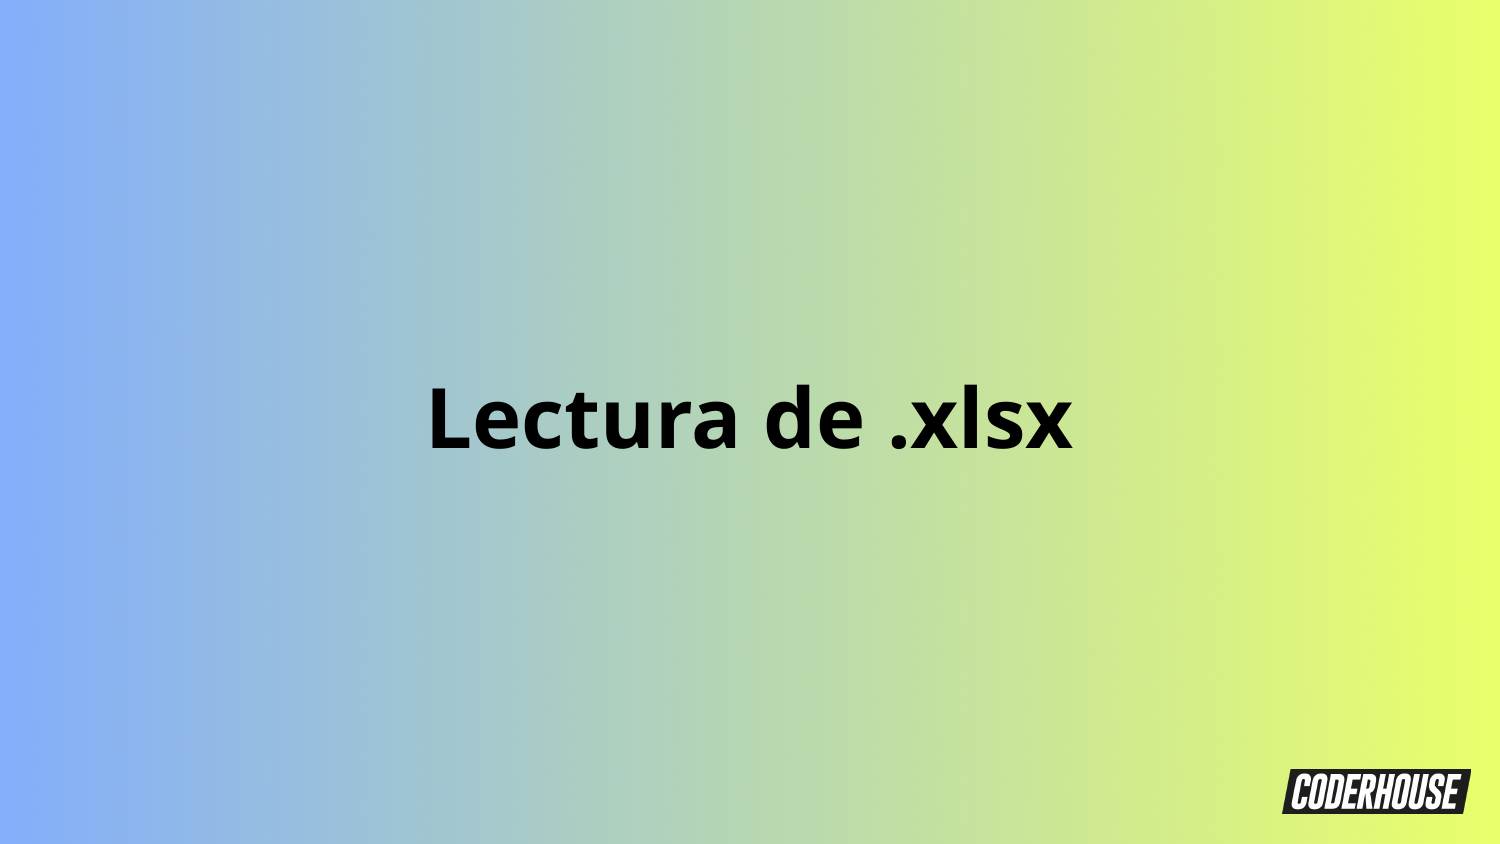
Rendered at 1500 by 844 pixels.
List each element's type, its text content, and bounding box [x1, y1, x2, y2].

picture [0, 0, 1500, 844]
text_box Lectura de .xlsx [239, 361, 1261, 662]
